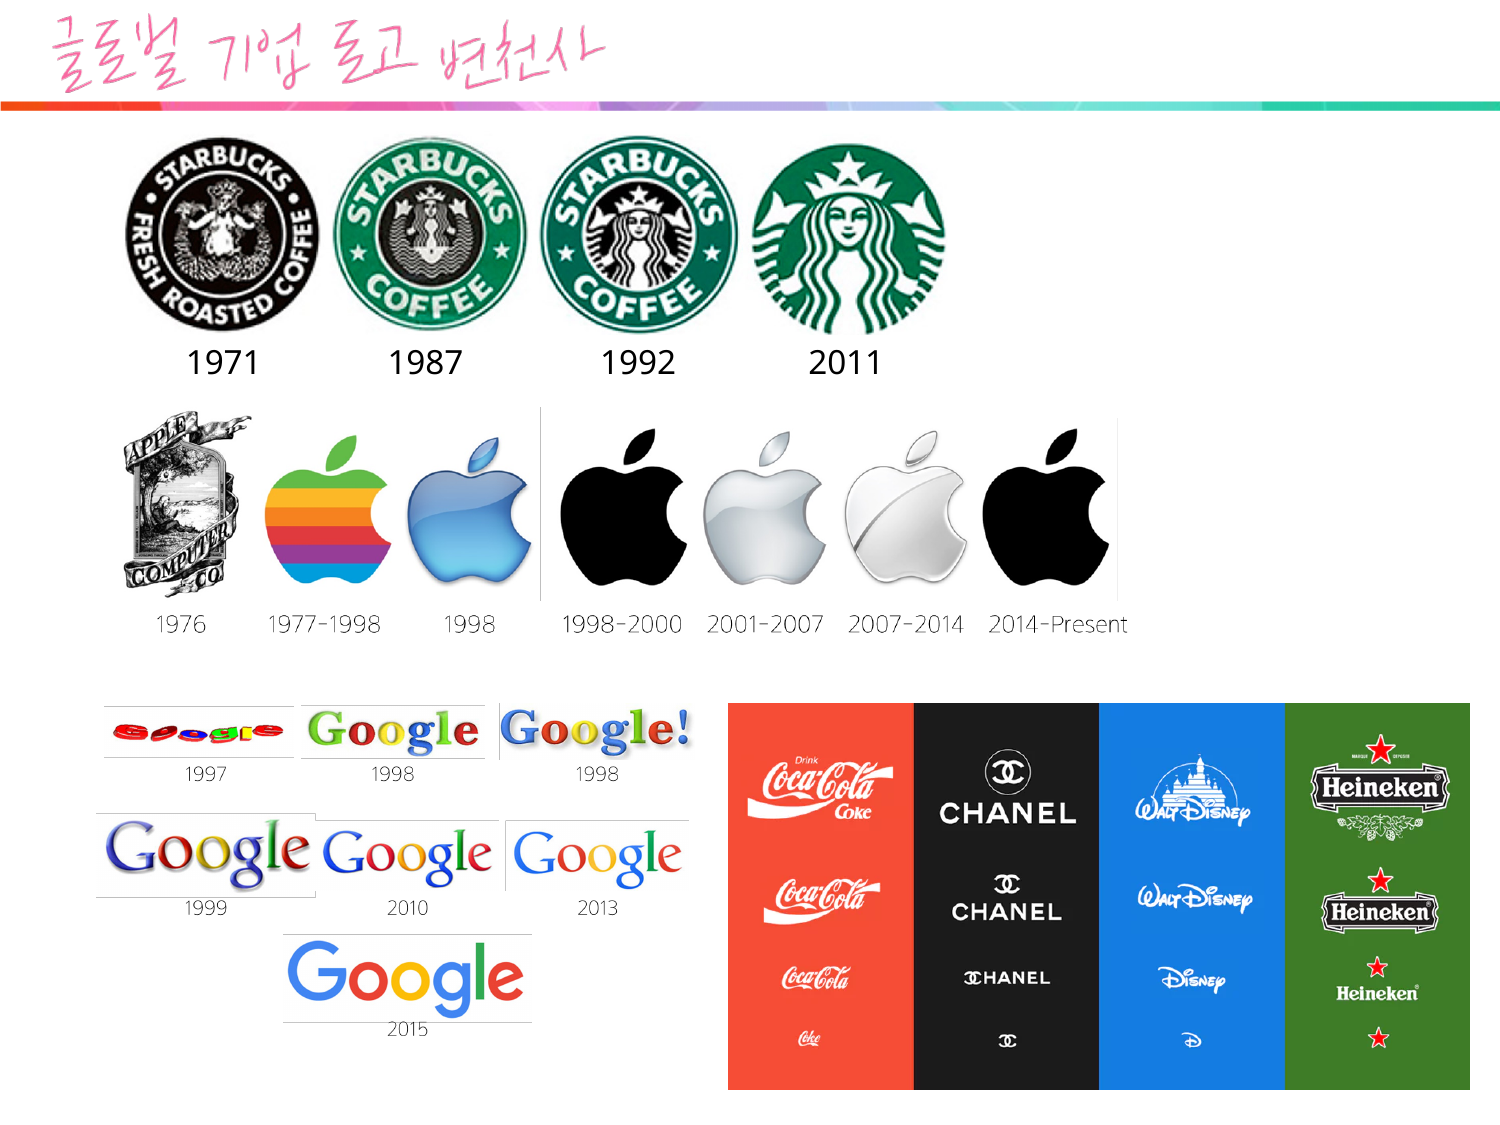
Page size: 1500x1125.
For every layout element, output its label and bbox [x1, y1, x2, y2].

picture [0, 0, 1500, 148]
picture [118, 407, 1144, 653]
picture [96, 703, 695, 1053]
text_box [120, 148, 948, 386]
picture [728, 703, 1470, 1090]
